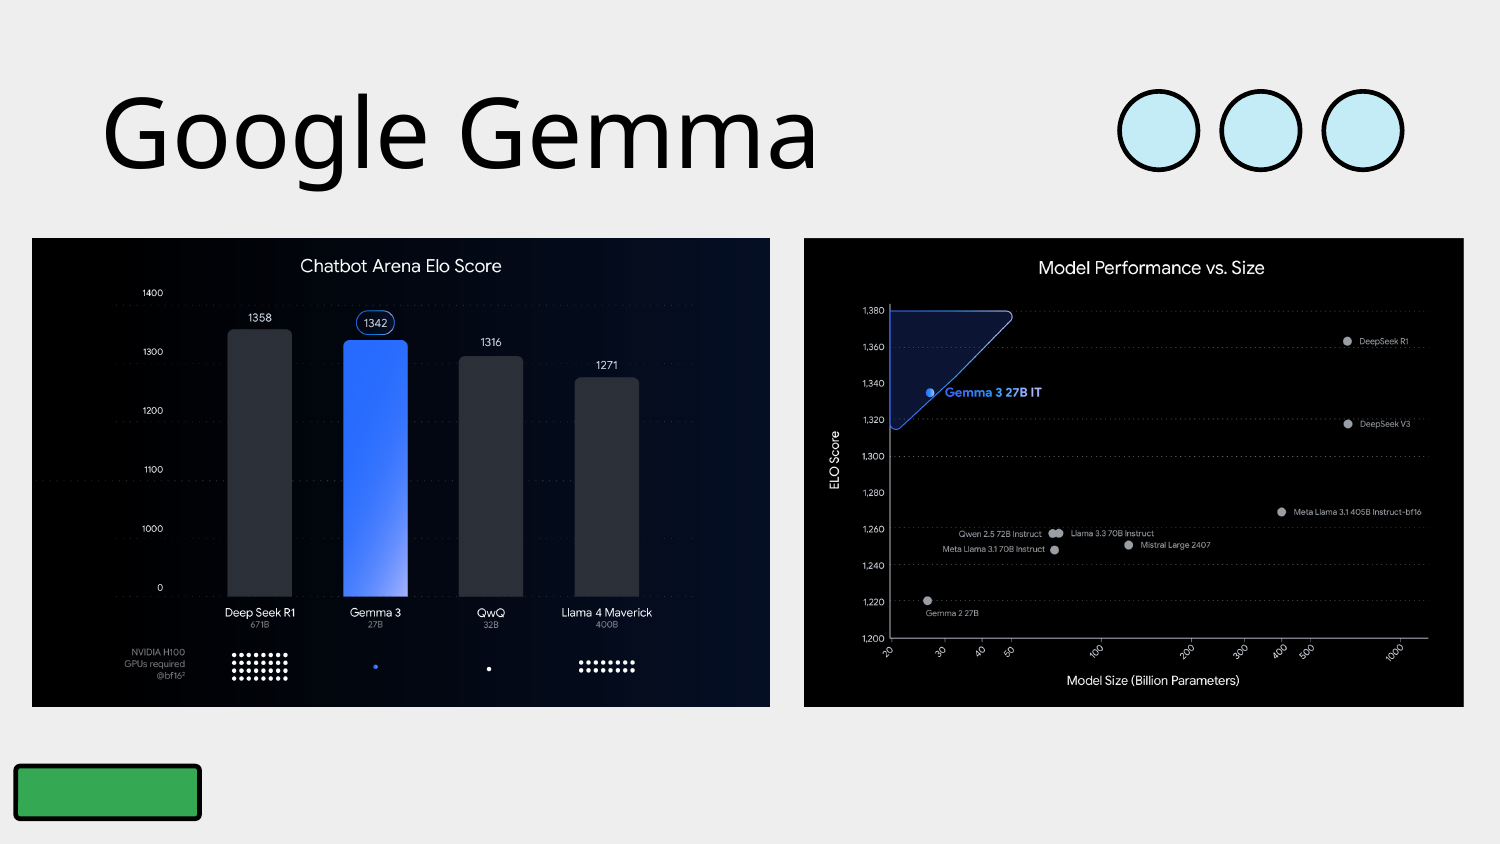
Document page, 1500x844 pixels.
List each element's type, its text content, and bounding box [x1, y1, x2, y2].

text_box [1119, 91, 1403, 170]
picture [804, 237, 1464, 707]
picture [32, 237, 770, 707]
text_box Google Gemma [85, 55, 1146, 204]
text_box [15, 766, 200, 819]
